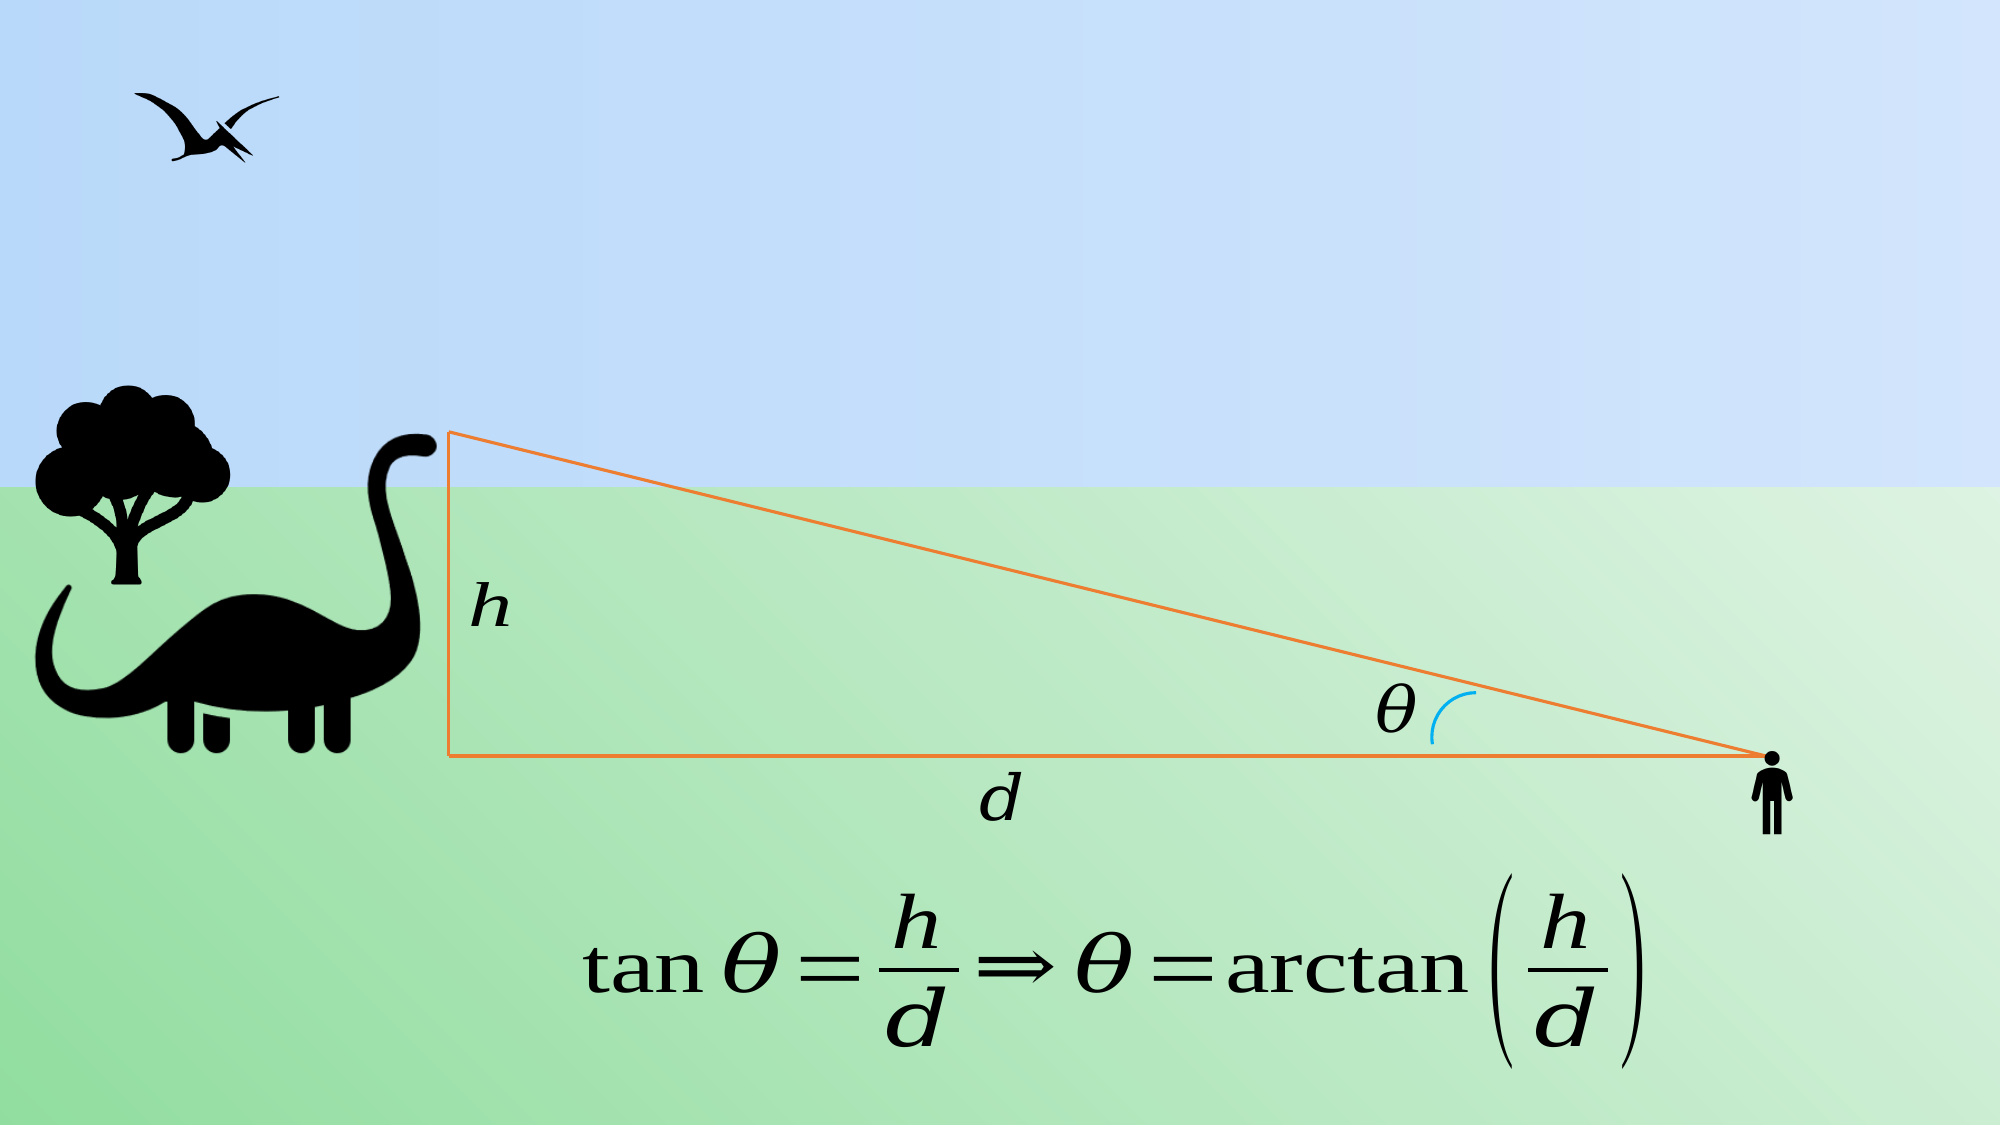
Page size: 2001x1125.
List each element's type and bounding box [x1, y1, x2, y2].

picture [131, 51, 282, 202]
text_box [0, 486, 2000, 1125]
text_box [0, 0, 2000, 486]
picture [1727, 748, 1817, 837]
text_box [449, 431, 1767, 756]
picture [20, 371, 449, 807]
